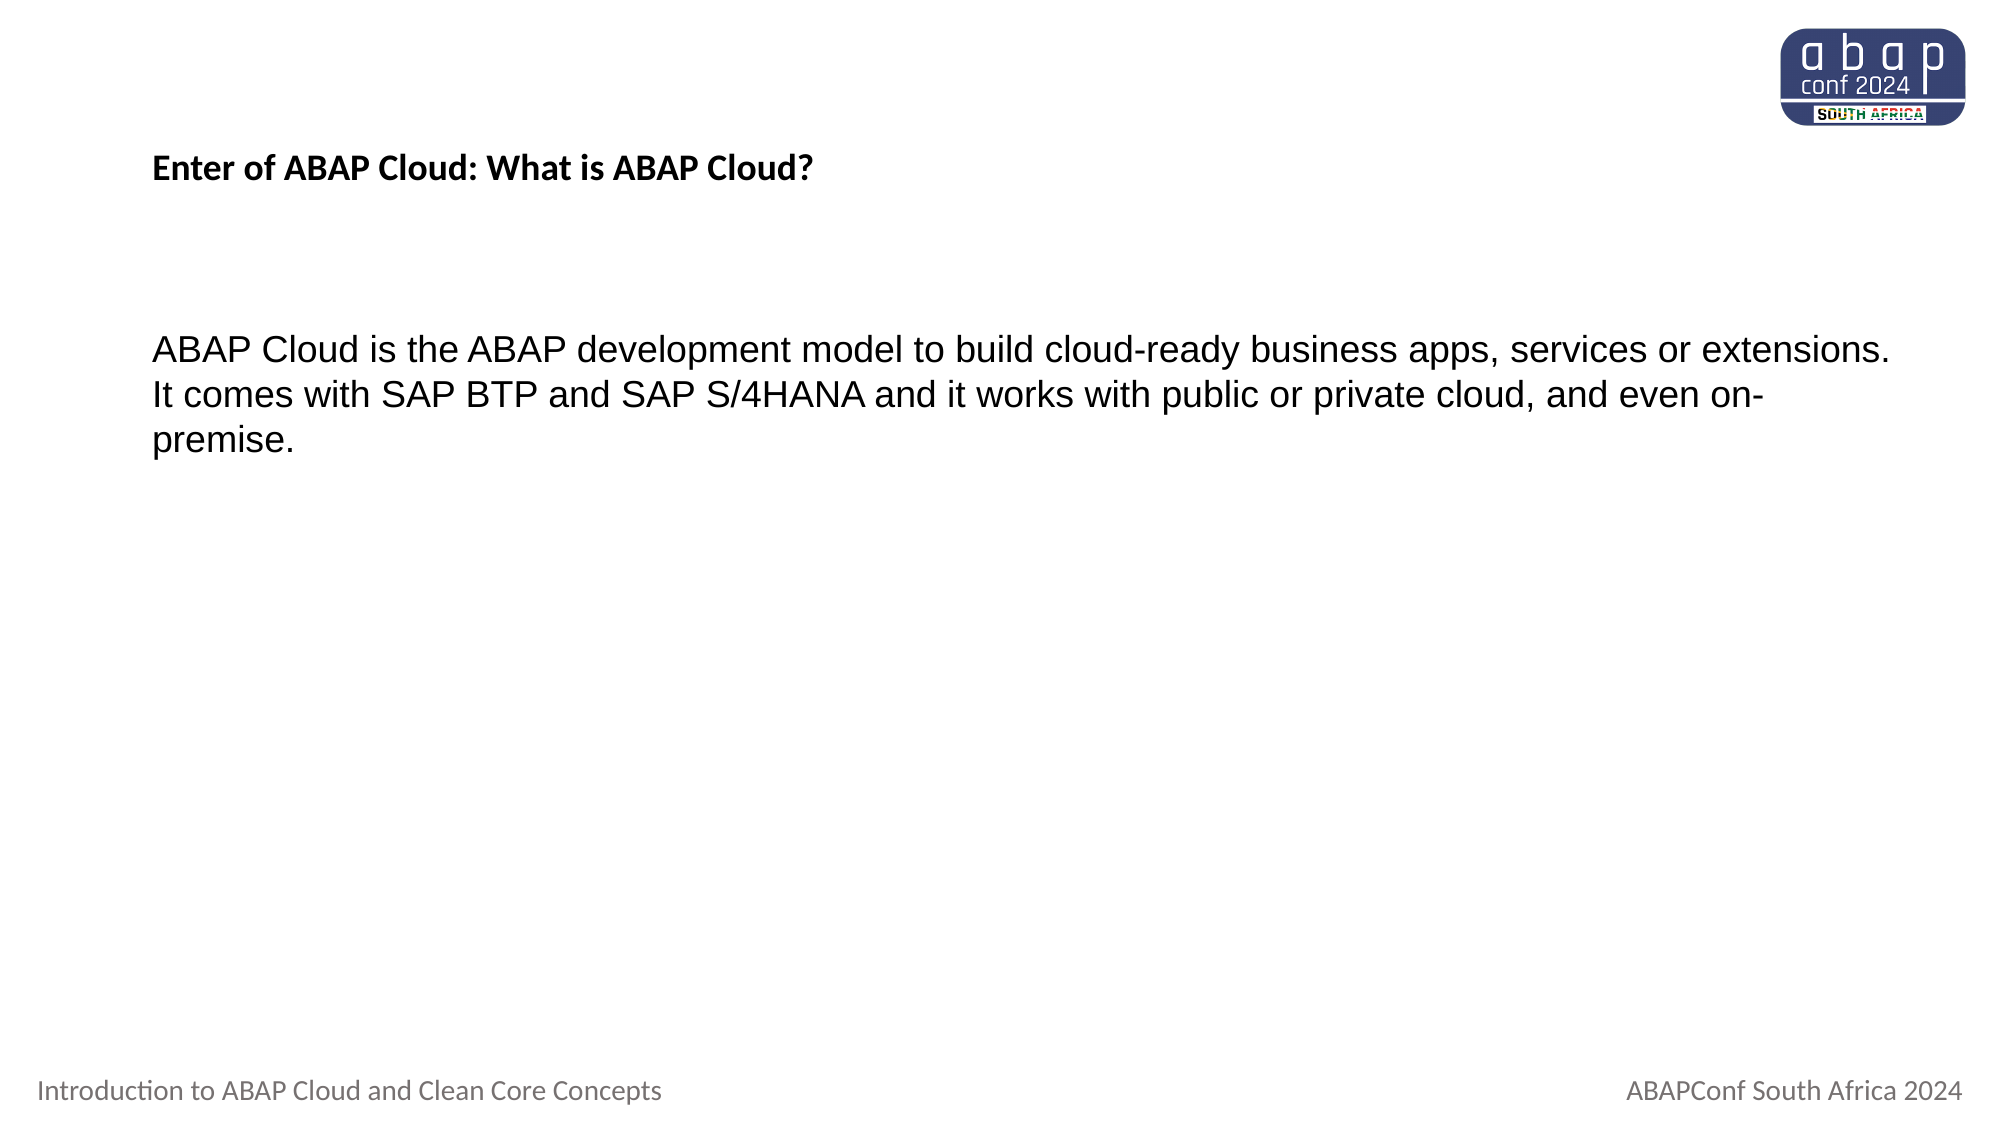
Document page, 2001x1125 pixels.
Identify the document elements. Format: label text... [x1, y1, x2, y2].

title Enter of ABAP Cloud: What is ABAP Cloud? [137, 59, 1863, 278]
picture [1767, 22, 1978, 128]
text_box Introduction to ABAP Cloud and Clean Core Concepts [22, 1064, 1023, 1115]
text_box ABAP Cloud is the ABAP development model to build cloud-ready business apps, services or extensions. It comes with SAP BTP and SAP S/4HANA and it works with public or private cloud, and even on-premise. [137, 317, 1911, 557]
